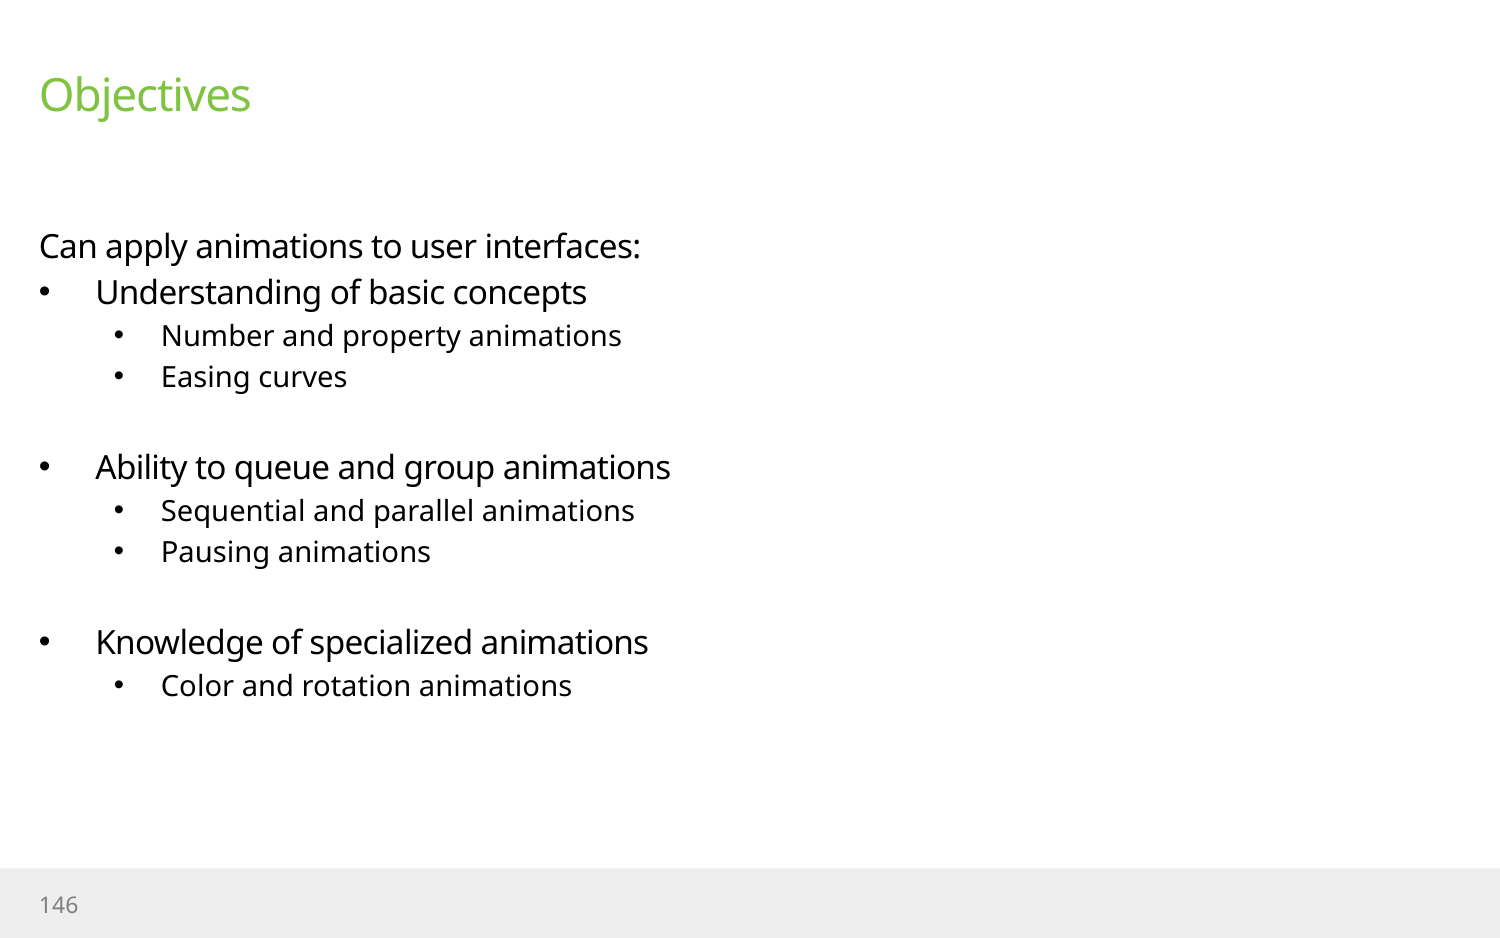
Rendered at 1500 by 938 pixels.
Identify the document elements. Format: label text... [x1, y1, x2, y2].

title Objectives [39, 66, 1052, 196]
list Can apply animations to user interfaces: Understanding of basic concepts Number and property animations Easing curves Ability to queue and group animations Sequential and parallel animations Pausing animations Knowledge of specialized animations Color and rotation animations [39, 224, 1272, 846]
slide_number 146 [39, 892, 410, 921]
